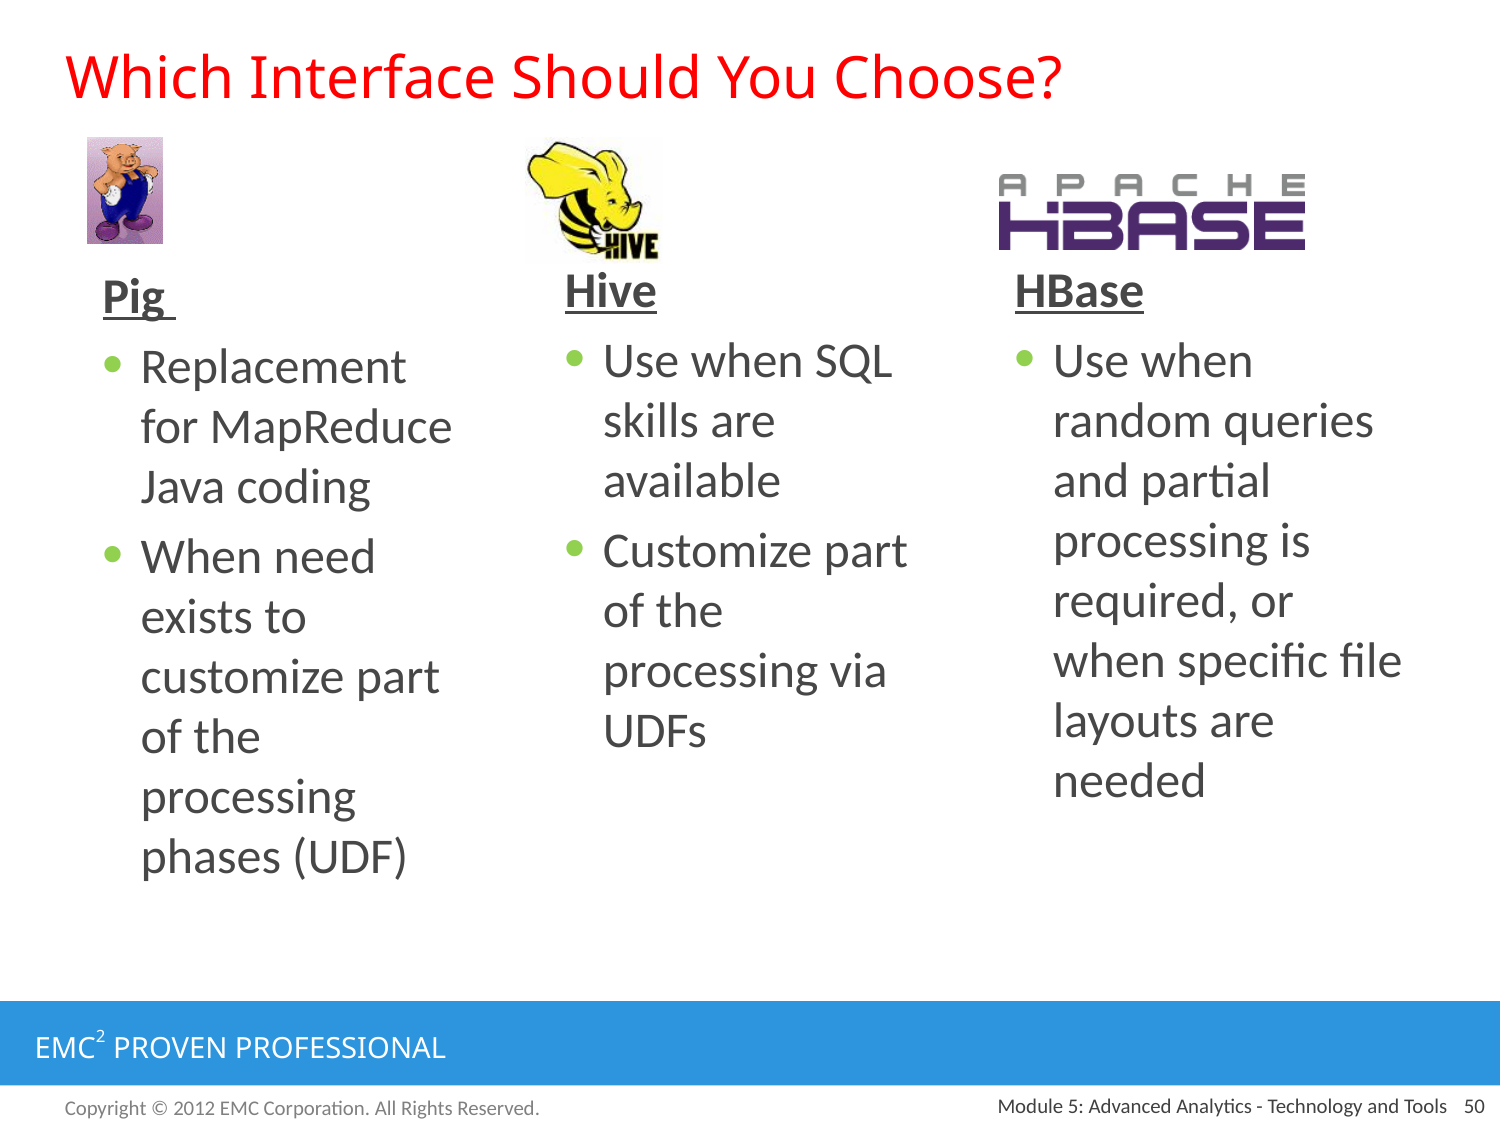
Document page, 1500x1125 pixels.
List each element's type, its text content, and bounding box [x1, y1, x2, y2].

footer Module 5: Advanced Analytics - Technology and Tools [812, 1087, 1463, 1125]
text_box HBase Use when random queries and partial processing is required, or when specific file layouts are needed [999, 249, 1425, 700]
title Which Interface Should You Choose? [49, 12, 1438, 138]
picture [999, 174, 1305, 251]
picture [524, 137, 663, 265]
picture [87, 137, 163, 244]
list Hive Use when SQL skills are available Customize part of the processing via UDFs [549, 249, 963, 963]
slide_number 50 [1463, 1087, 1500, 1125]
list Pig Replacement for MapReduce Java coding When need exists to customize part of the processing phases (UDF) [87, 255, 488, 969]
